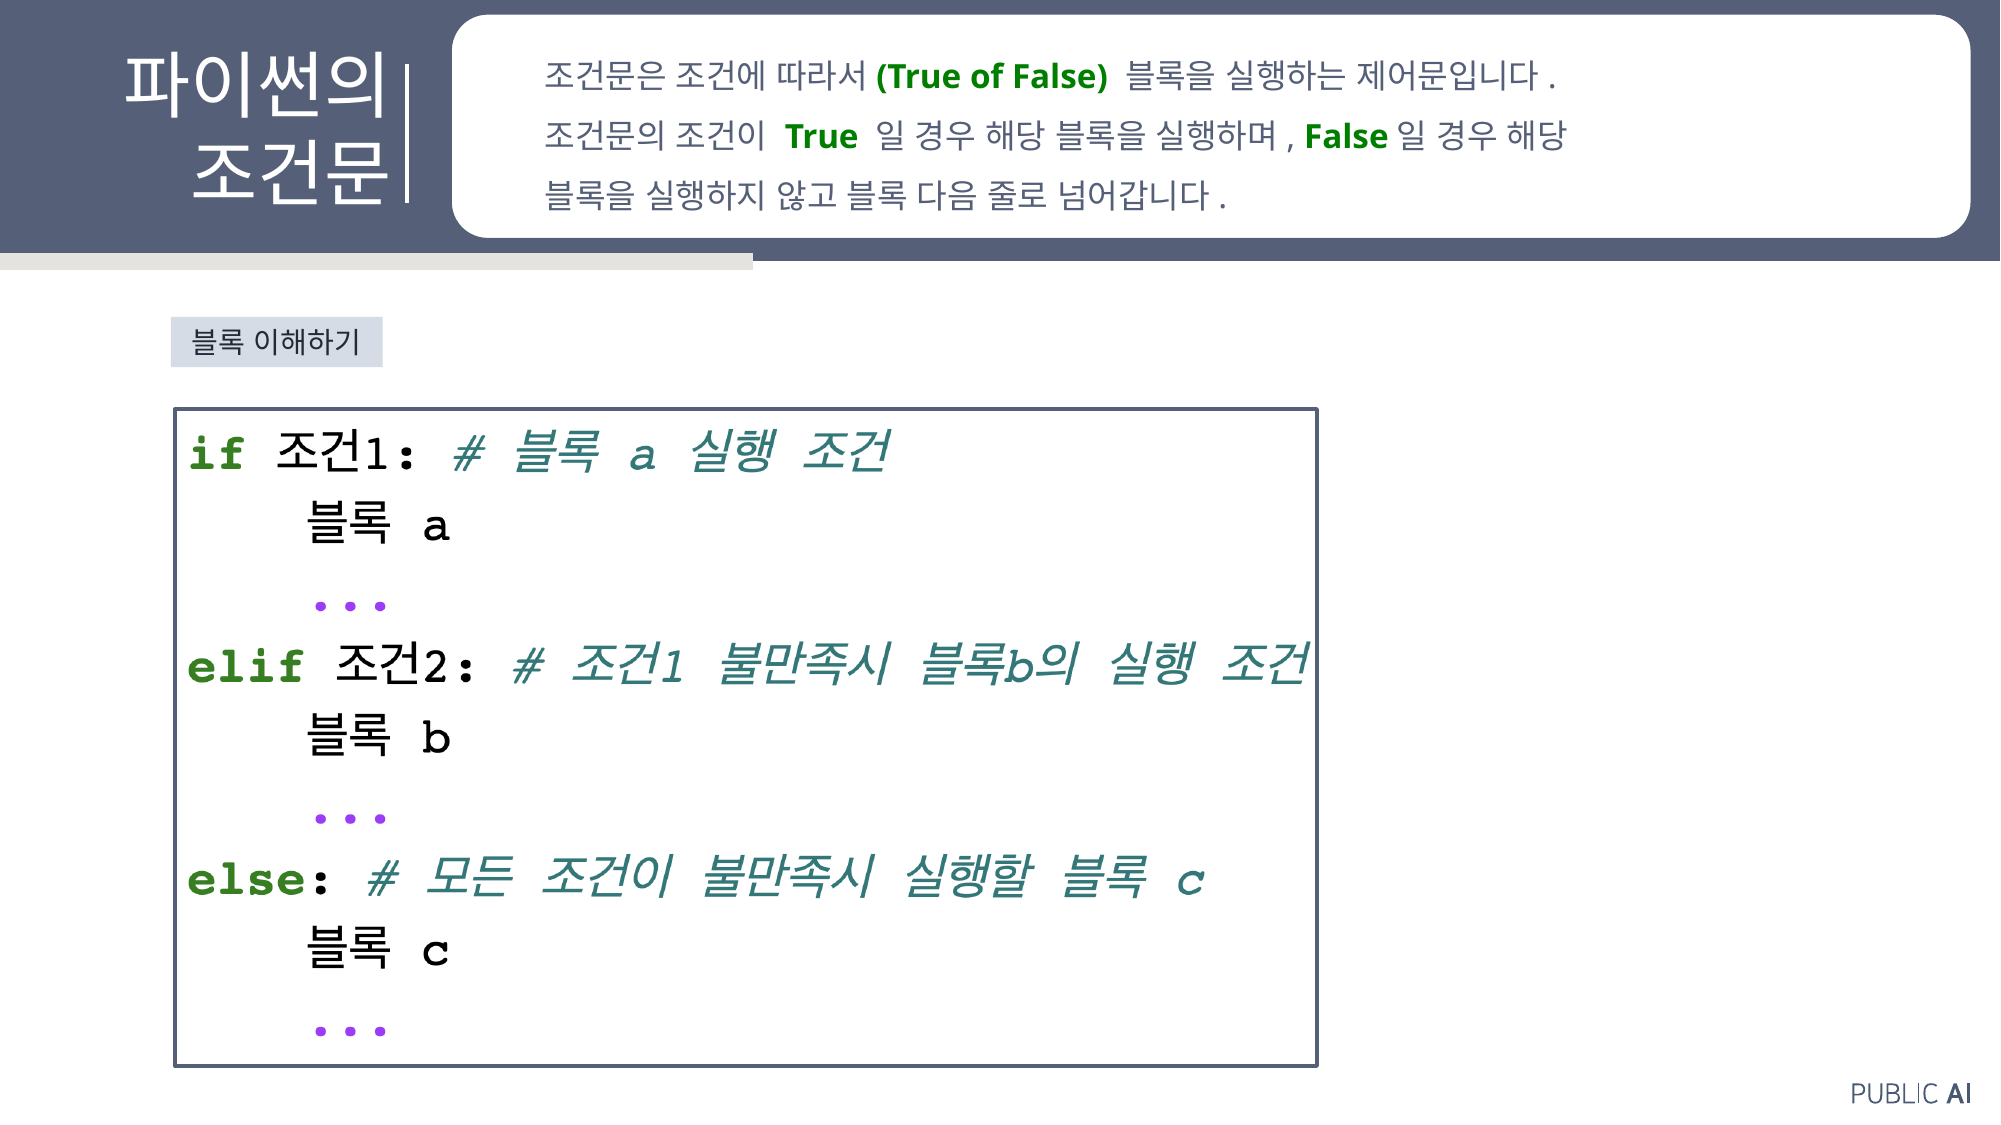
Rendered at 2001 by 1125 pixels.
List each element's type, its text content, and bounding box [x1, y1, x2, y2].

text_box 조건문은 조건에 따라서(True of False) 블록을 실행하는 제어문입니다. 조건문의 조건이 True 일 경우 해당 블록을 실행하며, False일 경우 해당 블록을 실행하지 않고 블록 다음 줄로 넘어갑니다. [530, 27, 1731, 223]
picture [177, 411, 1315, 1064]
text_box 파이썬의 조건문 [108, 32, 407, 222]
text_box 블록 이해하기 [170, 316, 383, 368]
